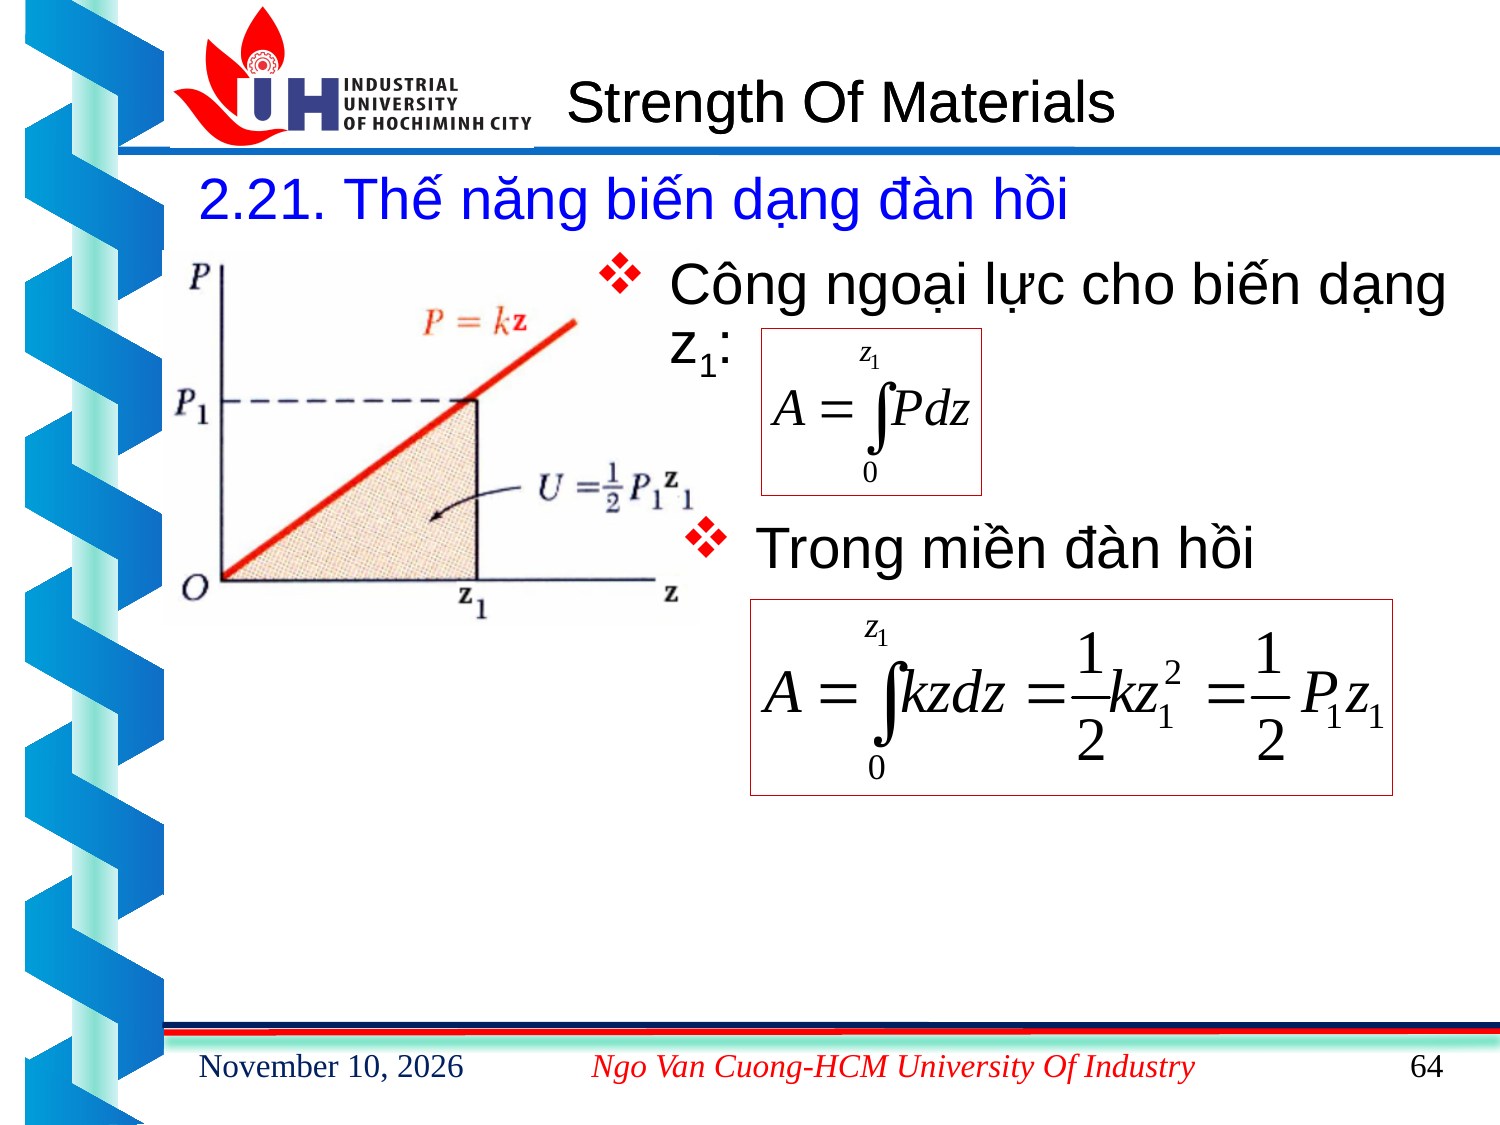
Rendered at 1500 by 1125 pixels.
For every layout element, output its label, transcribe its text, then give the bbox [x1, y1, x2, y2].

picture [162, 250, 701, 627]
footer Ngo Van Cuong-HCM University Of Industry [512, 1036, 1276, 1112]
text_box Công ngoại lực cho biến dạng z1: [579, 239, 1488, 392]
text_box Trong miền đàn hồi [704, 518, 1272, 588]
text_box 2.21. Thế năng biến dạng đàn hồi [183, 153, 1098, 239]
picture [761, 328, 982, 496]
picture [170, 3, 534, 148]
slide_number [183, 1036, 497, 1112]
title Strength Of Materials [551, 56, 1376, 143]
picture [749, 599, 1394, 796]
slide_number 64 [1276, 1036, 1459, 1112]
